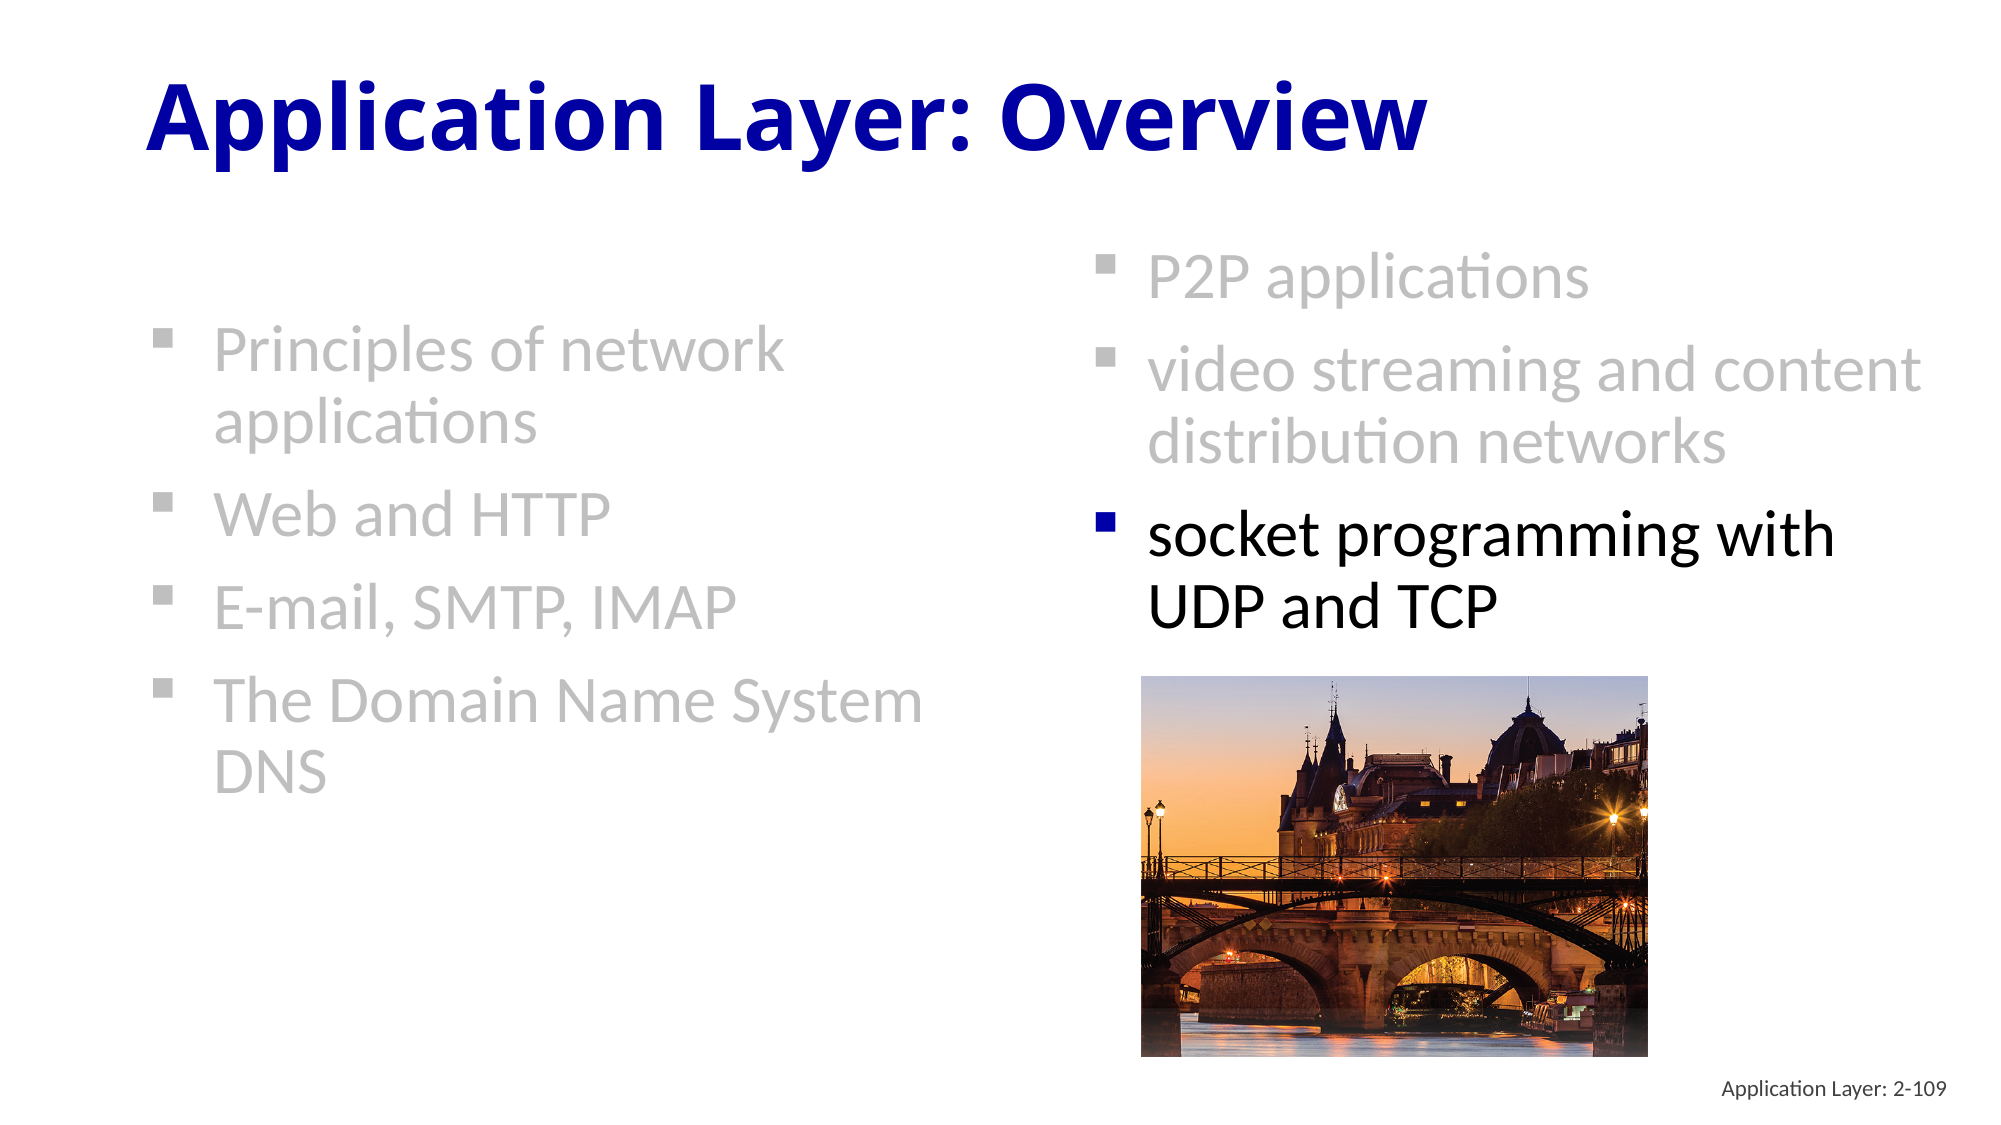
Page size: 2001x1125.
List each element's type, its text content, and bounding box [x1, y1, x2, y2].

text_box Principles of network applications Web and HTTP E-mail, SMTP, IMAP The Domain Name System DNS [132, 306, 1004, 1021]
slide_number Application Layer: 2-109 [1512, 1056, 1963, 1117]
picture [1141, 676, 1648, 1057]
title Application Layer: Overview [131, 47, 1856, 195]
text_box P2P applications video streaming and content distribution networks socket programming with UDP and TCP [1075, 233, 1963, 1021]
